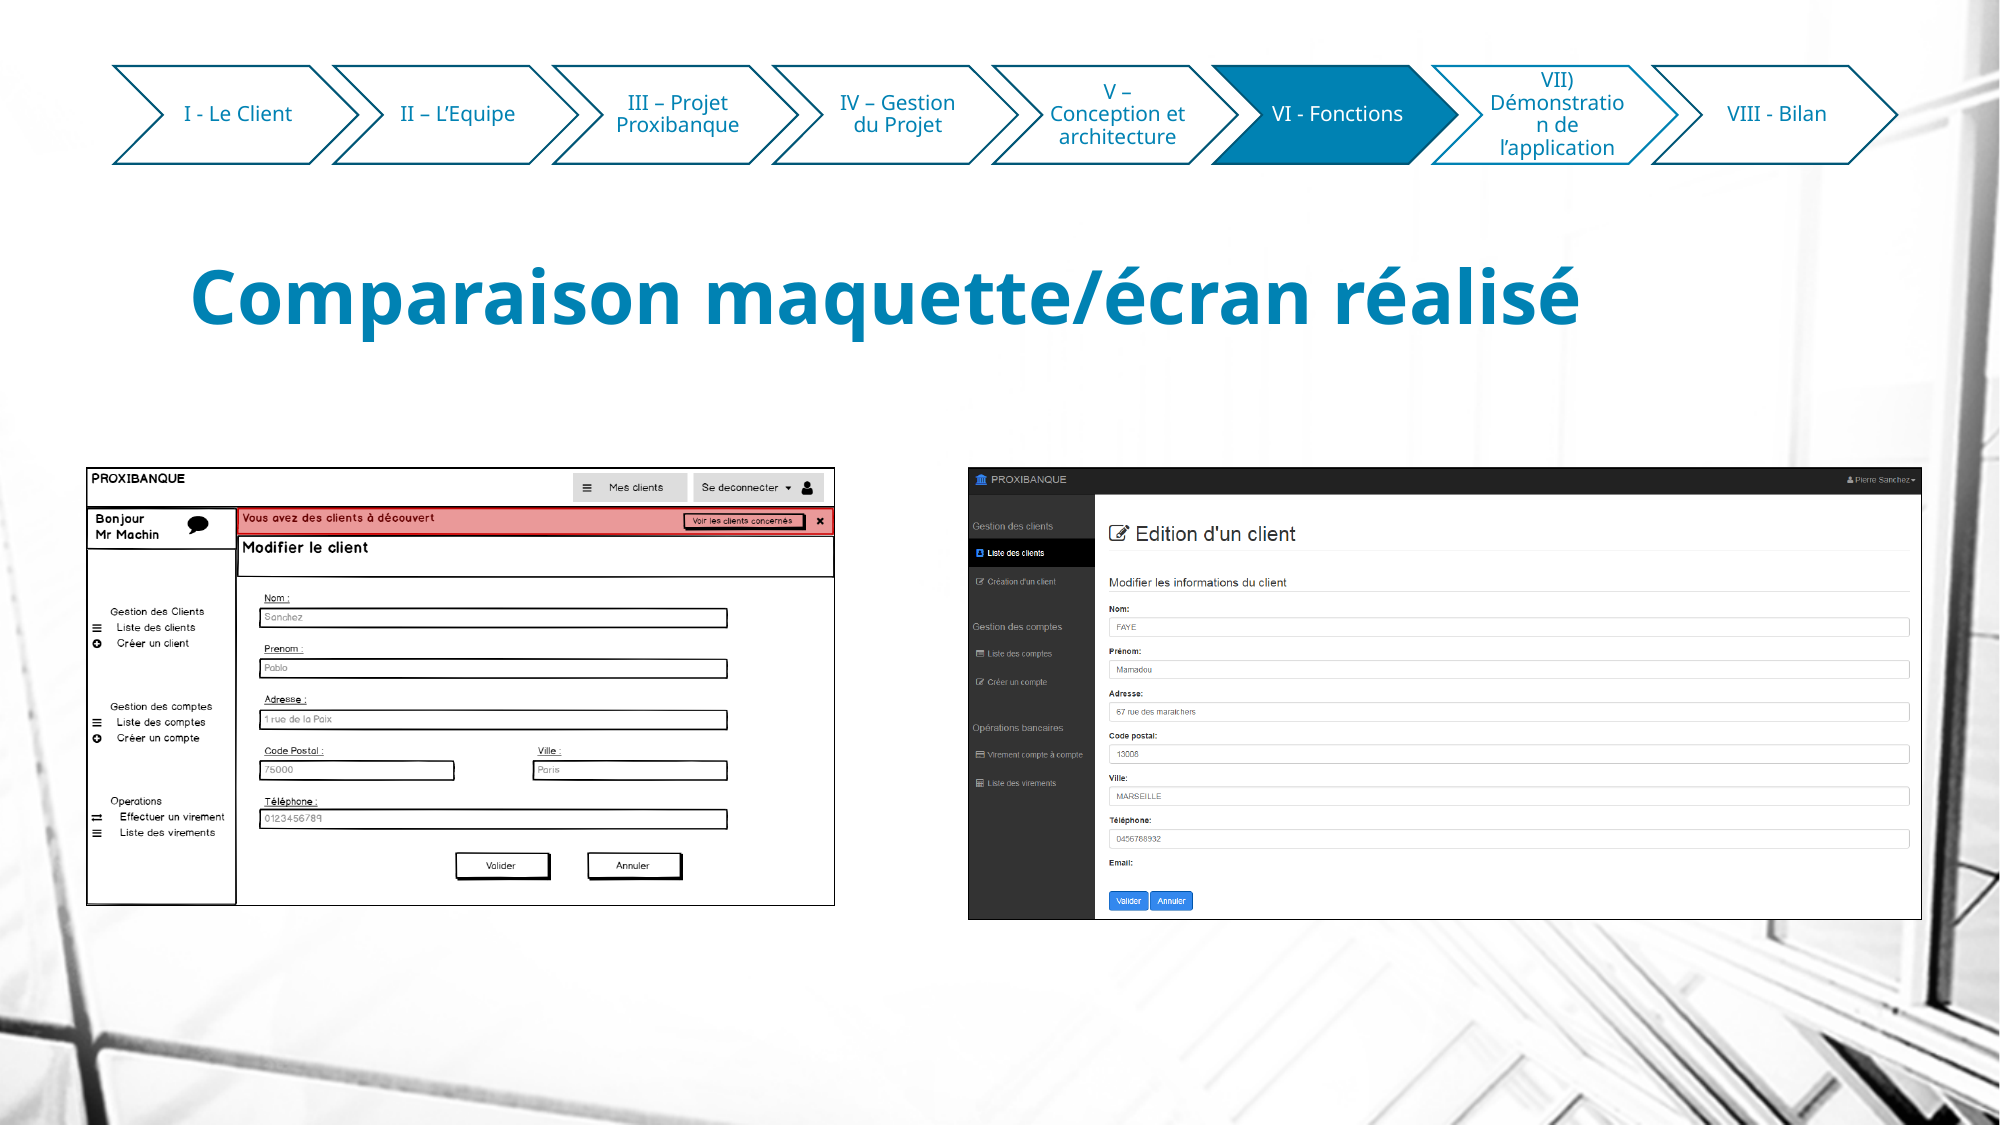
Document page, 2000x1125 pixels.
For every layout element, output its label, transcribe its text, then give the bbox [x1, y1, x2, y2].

title Comparaison maquette/écran réalisé [174, 227, 1673, 347]
picture [0, 0, 2000, 1125]
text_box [113, 2, 1898, 227]
